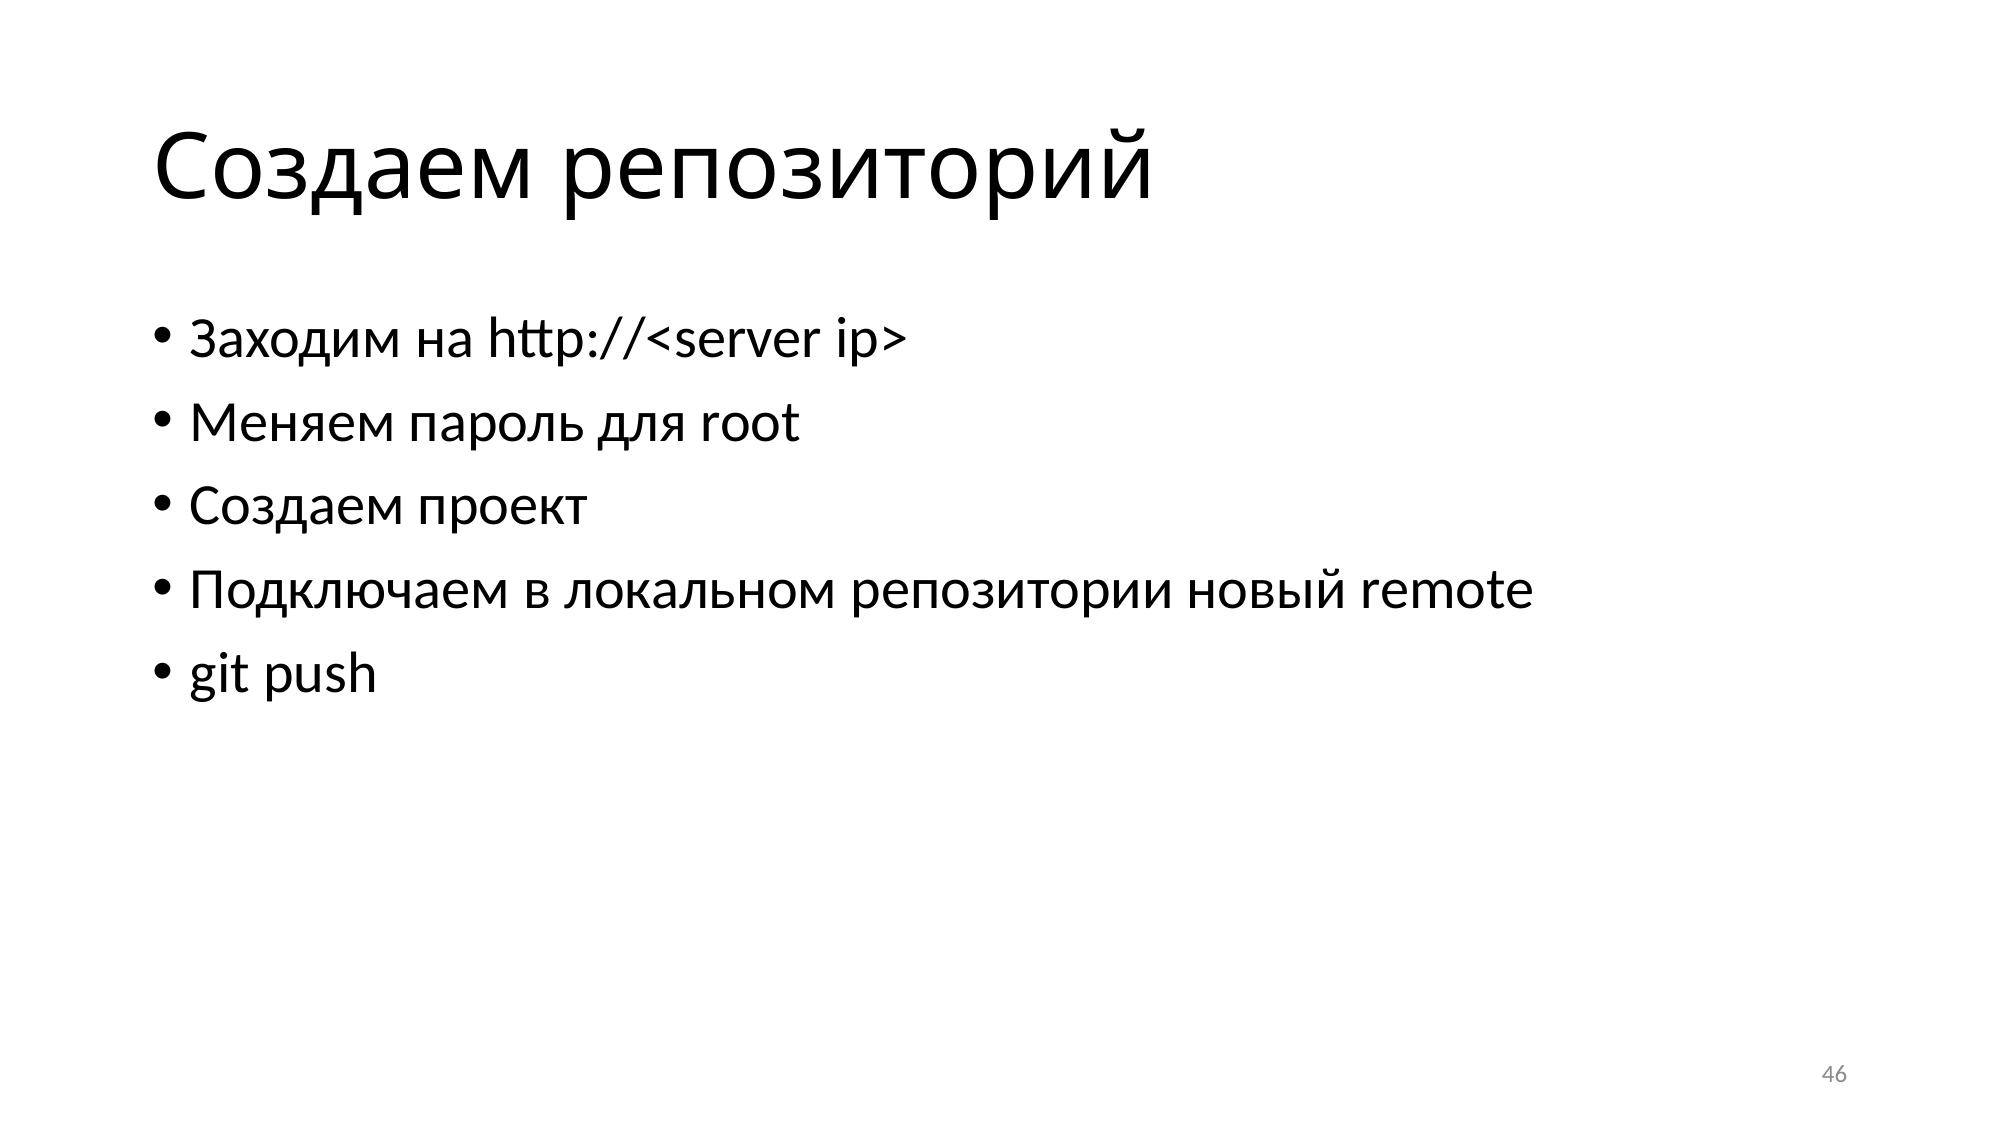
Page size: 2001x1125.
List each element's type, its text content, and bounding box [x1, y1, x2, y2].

slide_number 46 [1412, 1042, 1863, 1103]
title Создаем репозиторий [137, 59, 1863, 278]
list Заходим на http://<server ip> Меняем пароль для root Создаем проект Подключаем в локальном репозитории новый remote git push [137, 299, 1863, 1014]
